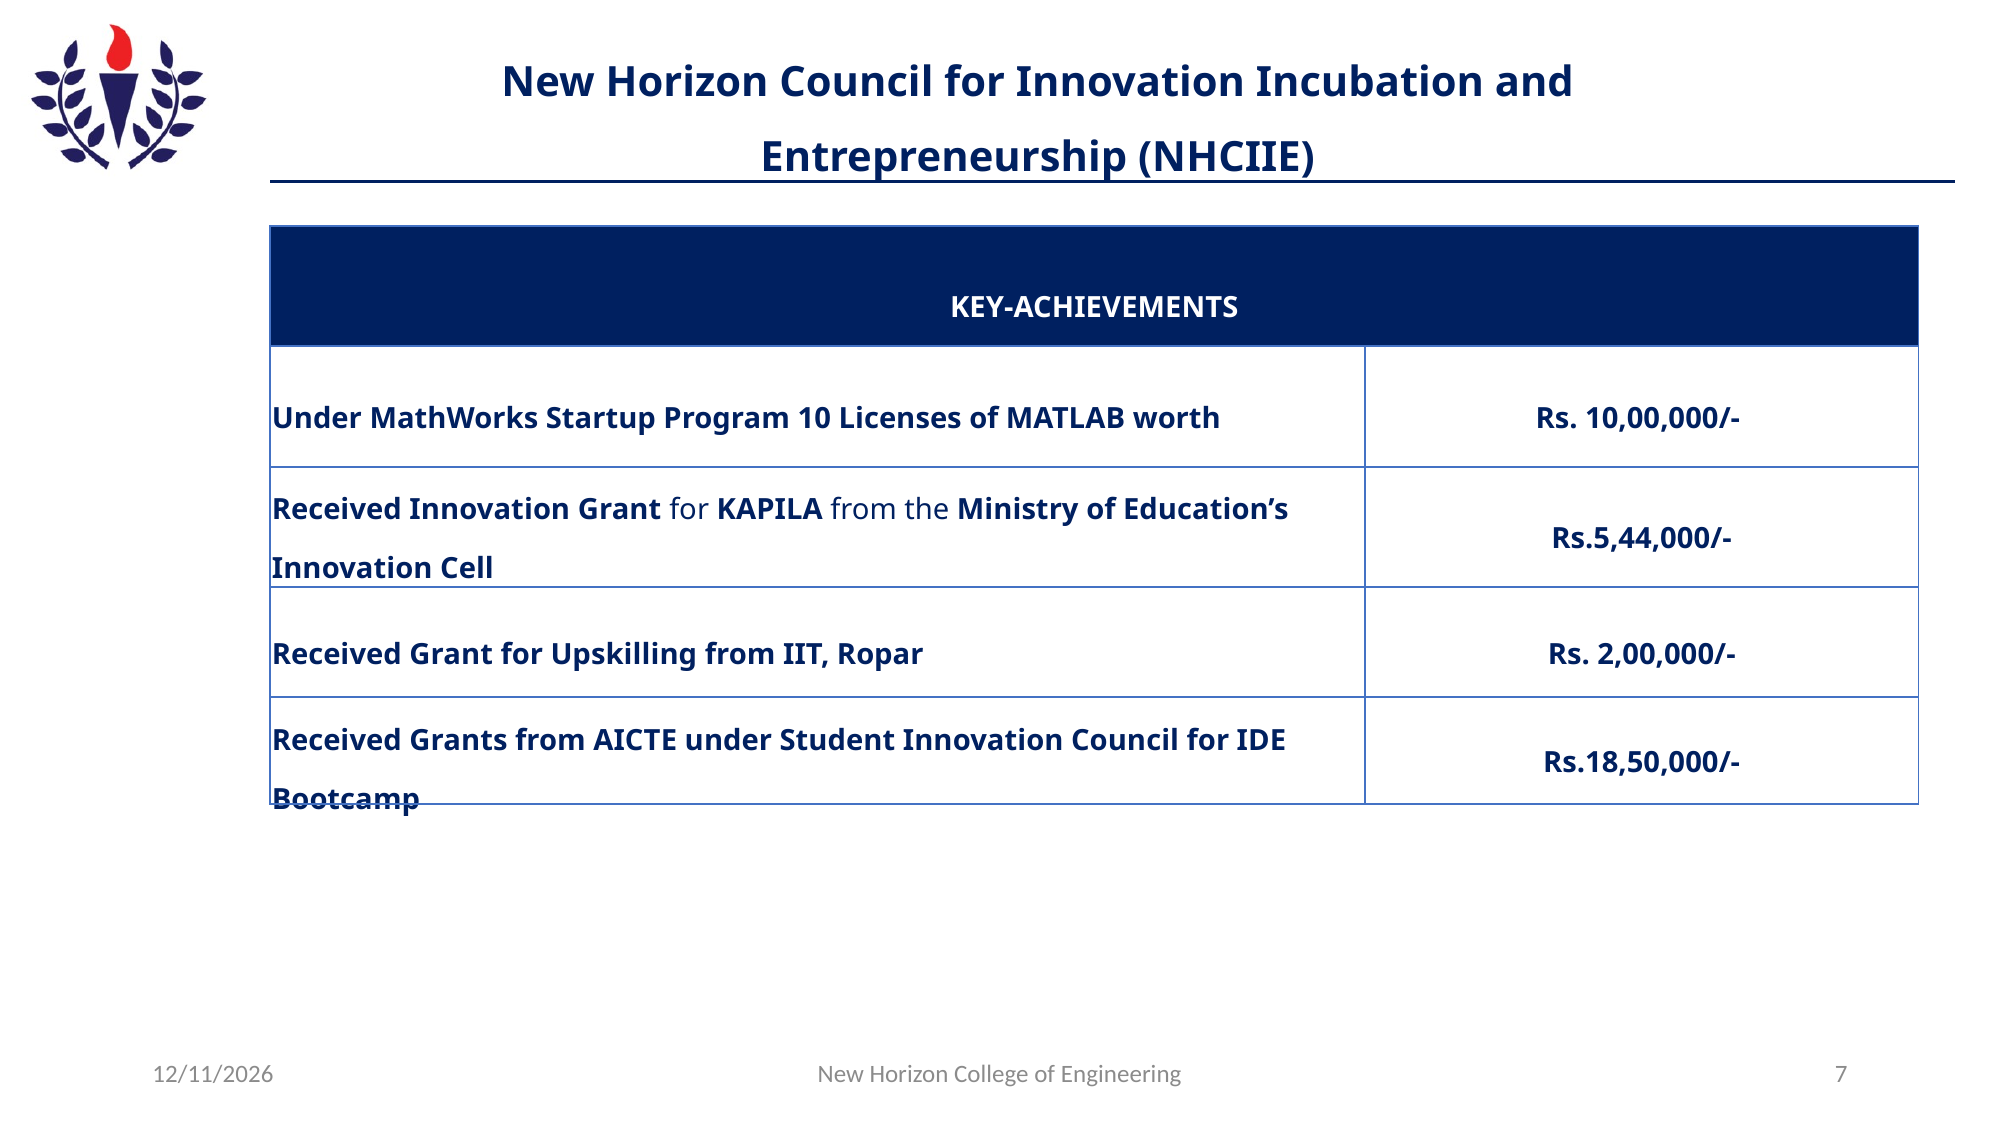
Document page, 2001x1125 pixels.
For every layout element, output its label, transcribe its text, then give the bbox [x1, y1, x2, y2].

table_cell Rs.5,44,000/- [1366, 468, 1918, 586]
table_cell Received Innovation Grant for KAPILA from the Ministry of Education’s Innovation Cell [271, 468, 1364, 586]
text_box New Horizon Council for Innovation Incubation and Entrepreneurship (NHCIIE) [362, 182, 1714, 188]
table_cell Received Grant for Upskilling from IIT, Ropar [271, 588, 1364, 696]
table_header KEY-ACHIEVEMENTS [271, 227, 1918, 345]
table_cell Rs.18,50,000/- [1366, 698, 1918, 803]
table_cell Rs. 10,00,000/- [1366, 347, 1918, 466]
footer New Horizon College of Engineering [662, 1042, 1338, 1103]
table_cell Received Grants from AICTE under Student Innovation Council for IDE Bootcamp [271, 698, 1364, 803]
table_cell Rs. 2,00,000/- [1366, 588, 1918, 696]
text_box New Horizon Council for Innovation Incubation and Entrepreneurship (NHCIIE) [362, 22, 1714, 181]
table_cell Under MathWorks Startup Program 10 Licenses of MATLAB worth [271, 347, 1364, 466]
picture [21, 12, 214, 180]
slide_number 7 [1412, 1042, 1863, 1103]
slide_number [137, 1042, 588, 1103]
